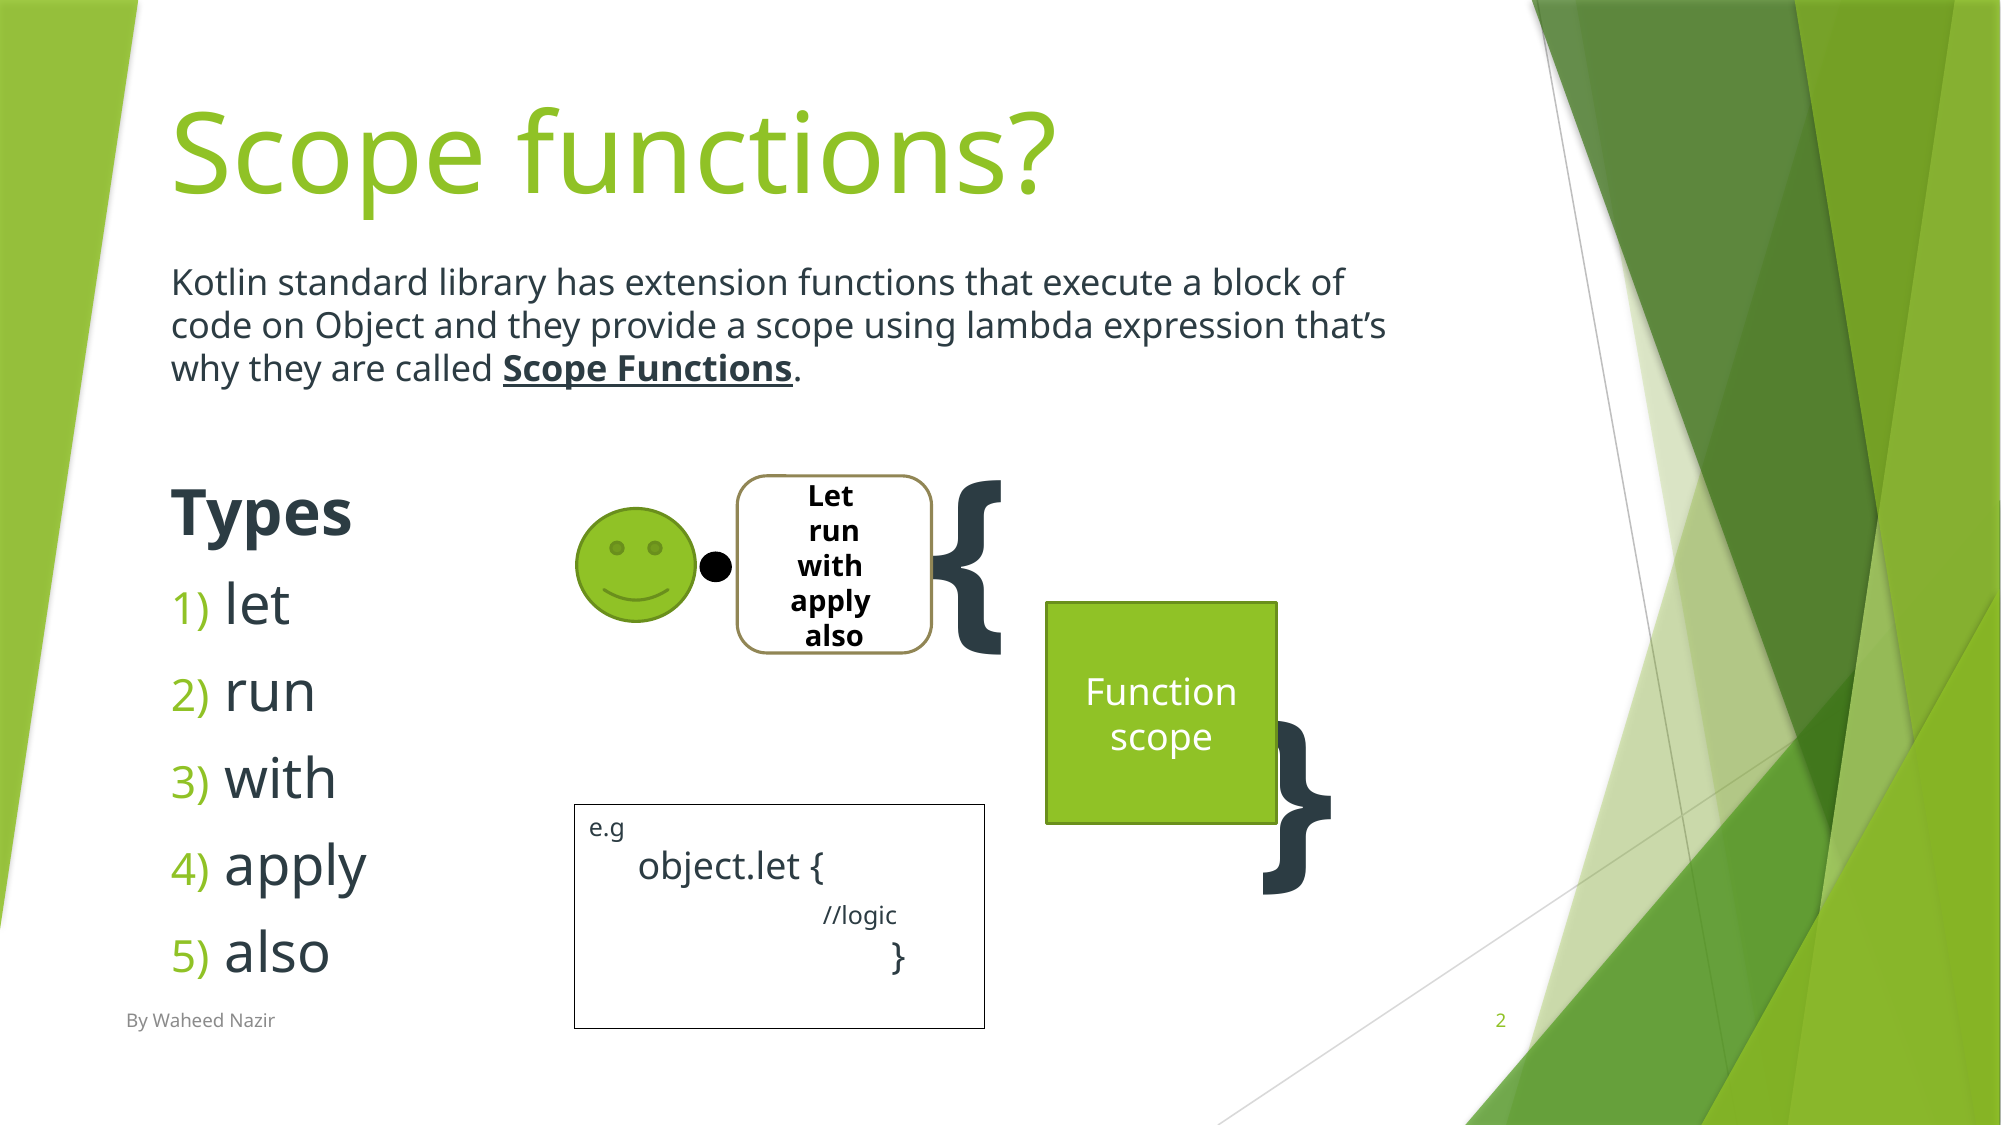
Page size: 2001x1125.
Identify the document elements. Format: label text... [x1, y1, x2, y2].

title Scope functions? [155, 13, 1388, 225]
text_box Function scope [1045, 601, 1278, 825]
subtitle Kotlin standard library has extension functions that execute a block of code on Object and they provide a scope using lambda expression that’s why they are called Scope Functions. Types let run with apply also [155, 251, 1430, 994]
text_box Let run with apply also [735, 474, 934, 655]
slide_number 2 [1409, 991, 1522, 1051]
text_box [575, 506, 697, 623]
text_box [699, 551, 732, 583]
footer By Waheed Nazir [111, 991, 1145, 1051]
text_box e.g object.let { //logic } [574, 804, 985, 1029]
text_box { } [915, 416, 1473, 699]
